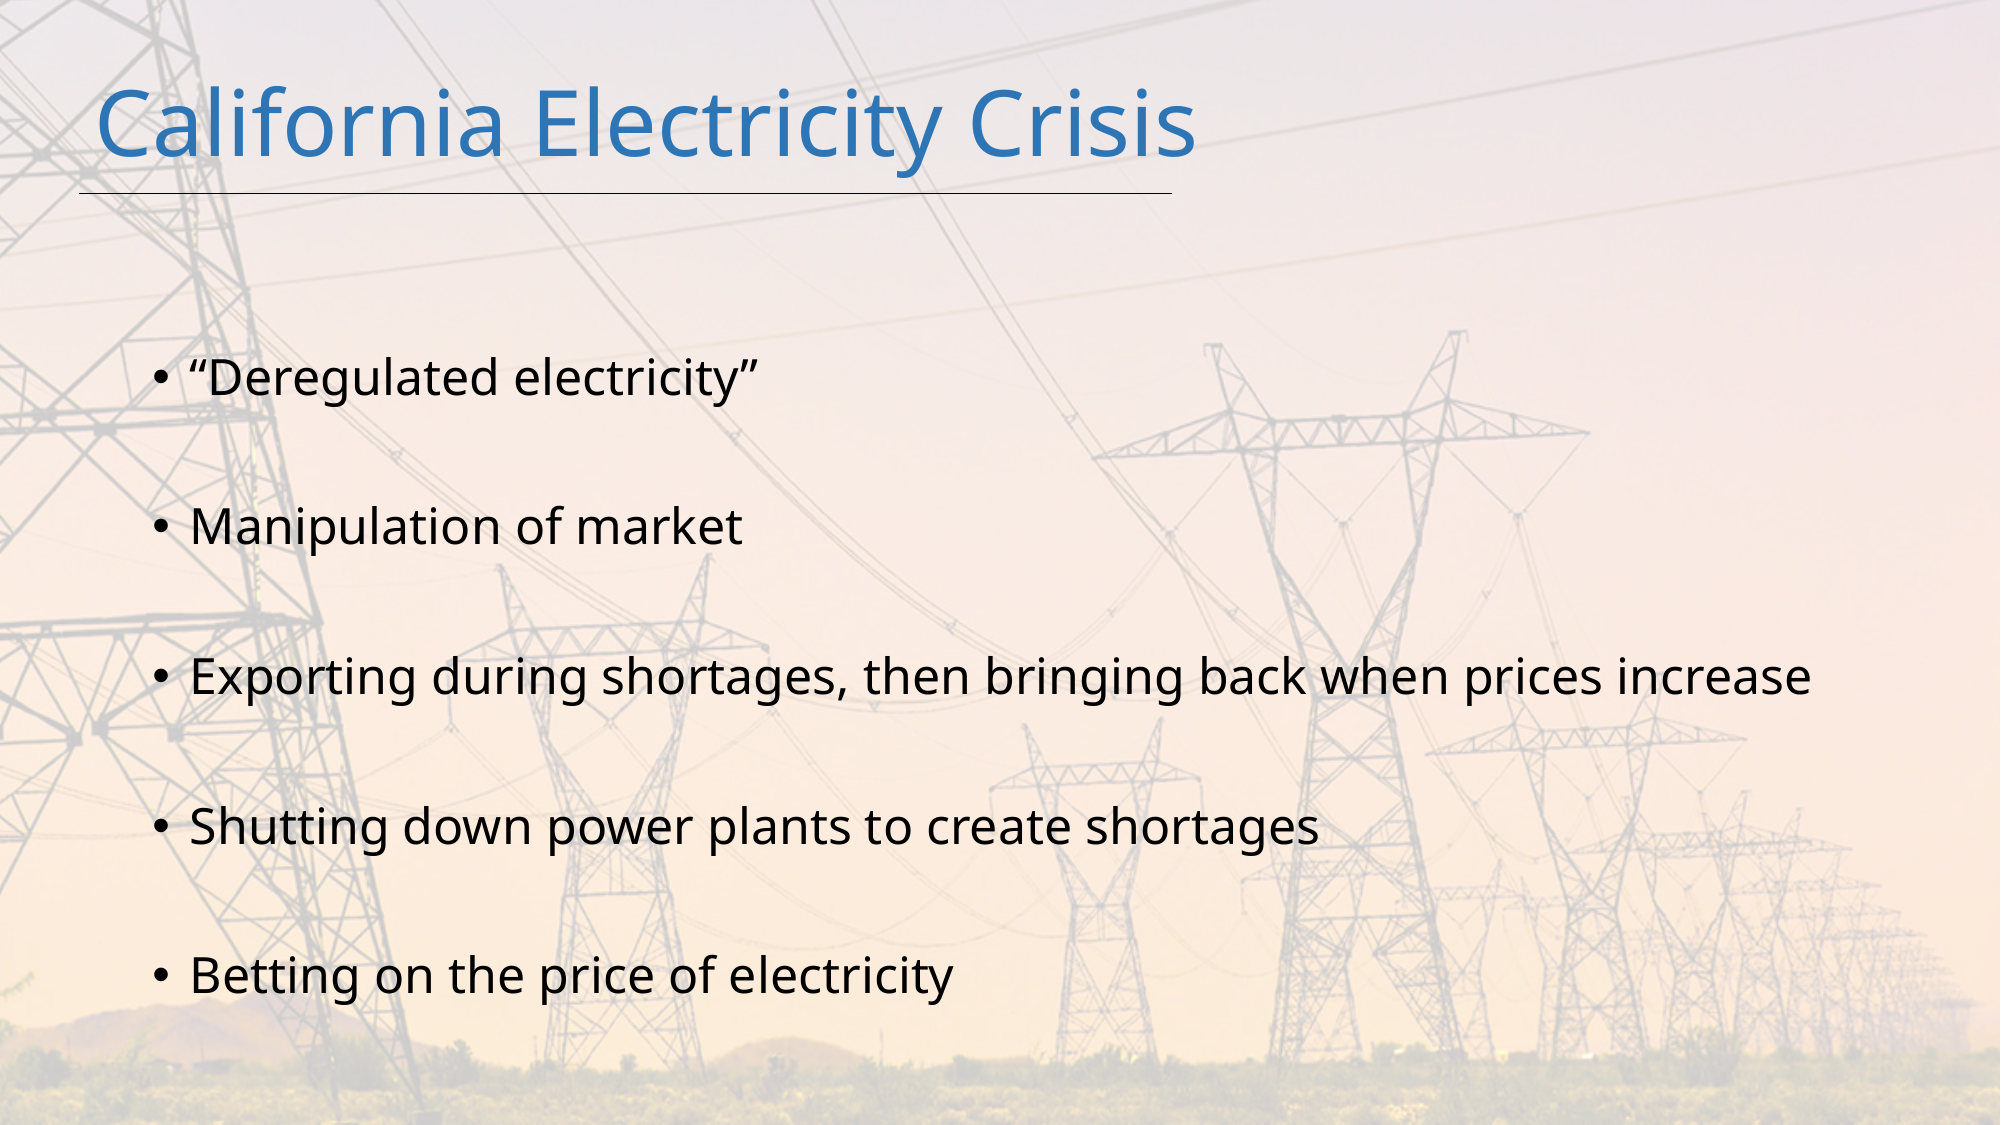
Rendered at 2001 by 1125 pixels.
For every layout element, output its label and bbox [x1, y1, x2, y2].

list [0, 0, 2000, 1125]
